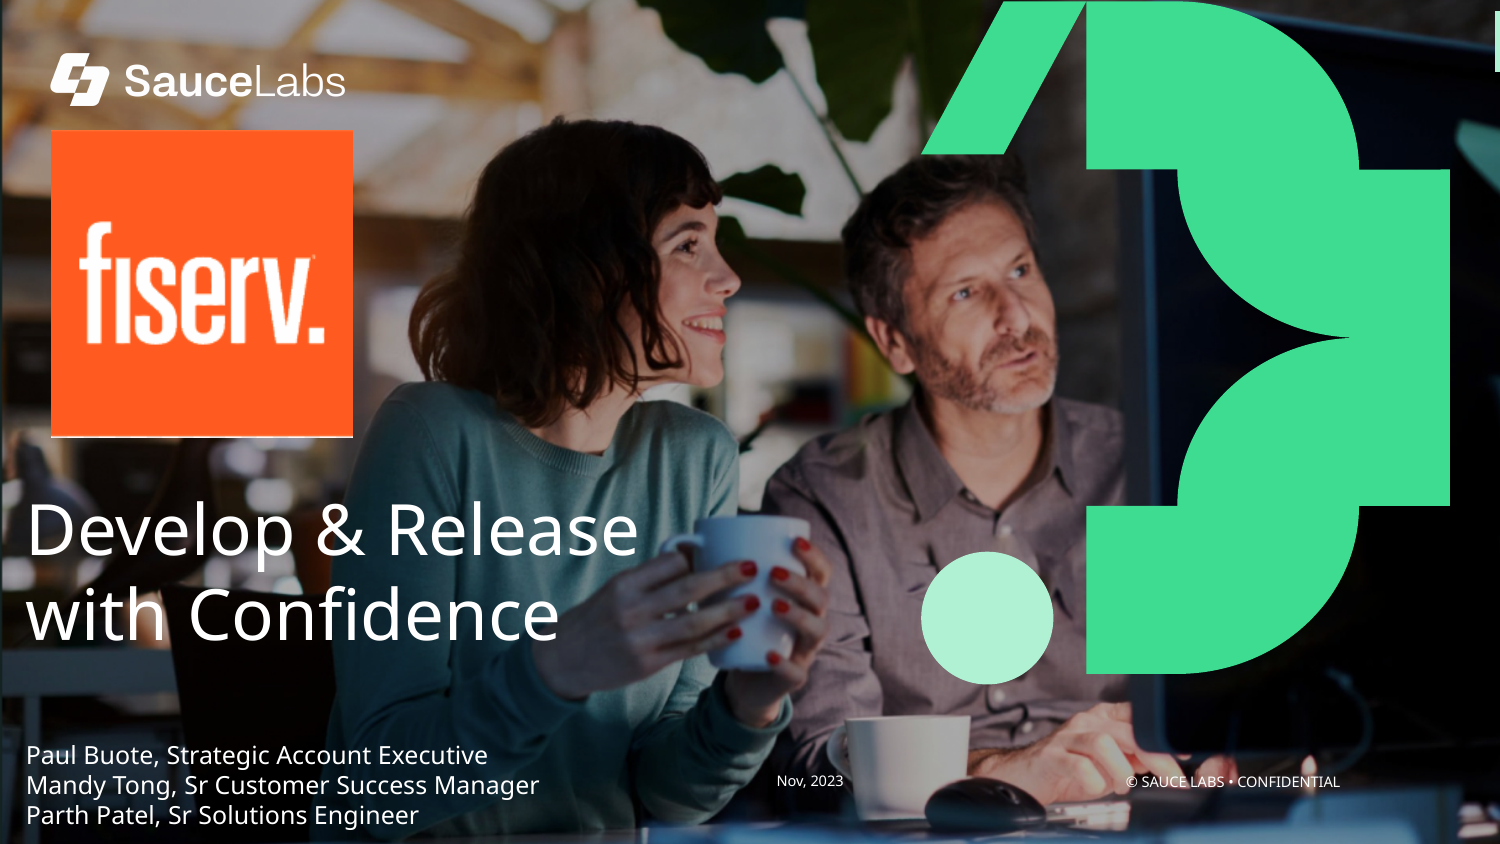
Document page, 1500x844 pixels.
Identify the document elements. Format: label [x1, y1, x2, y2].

text_box [920, 1, 1500, 685]
picture [0, 0, 1500, 844]
